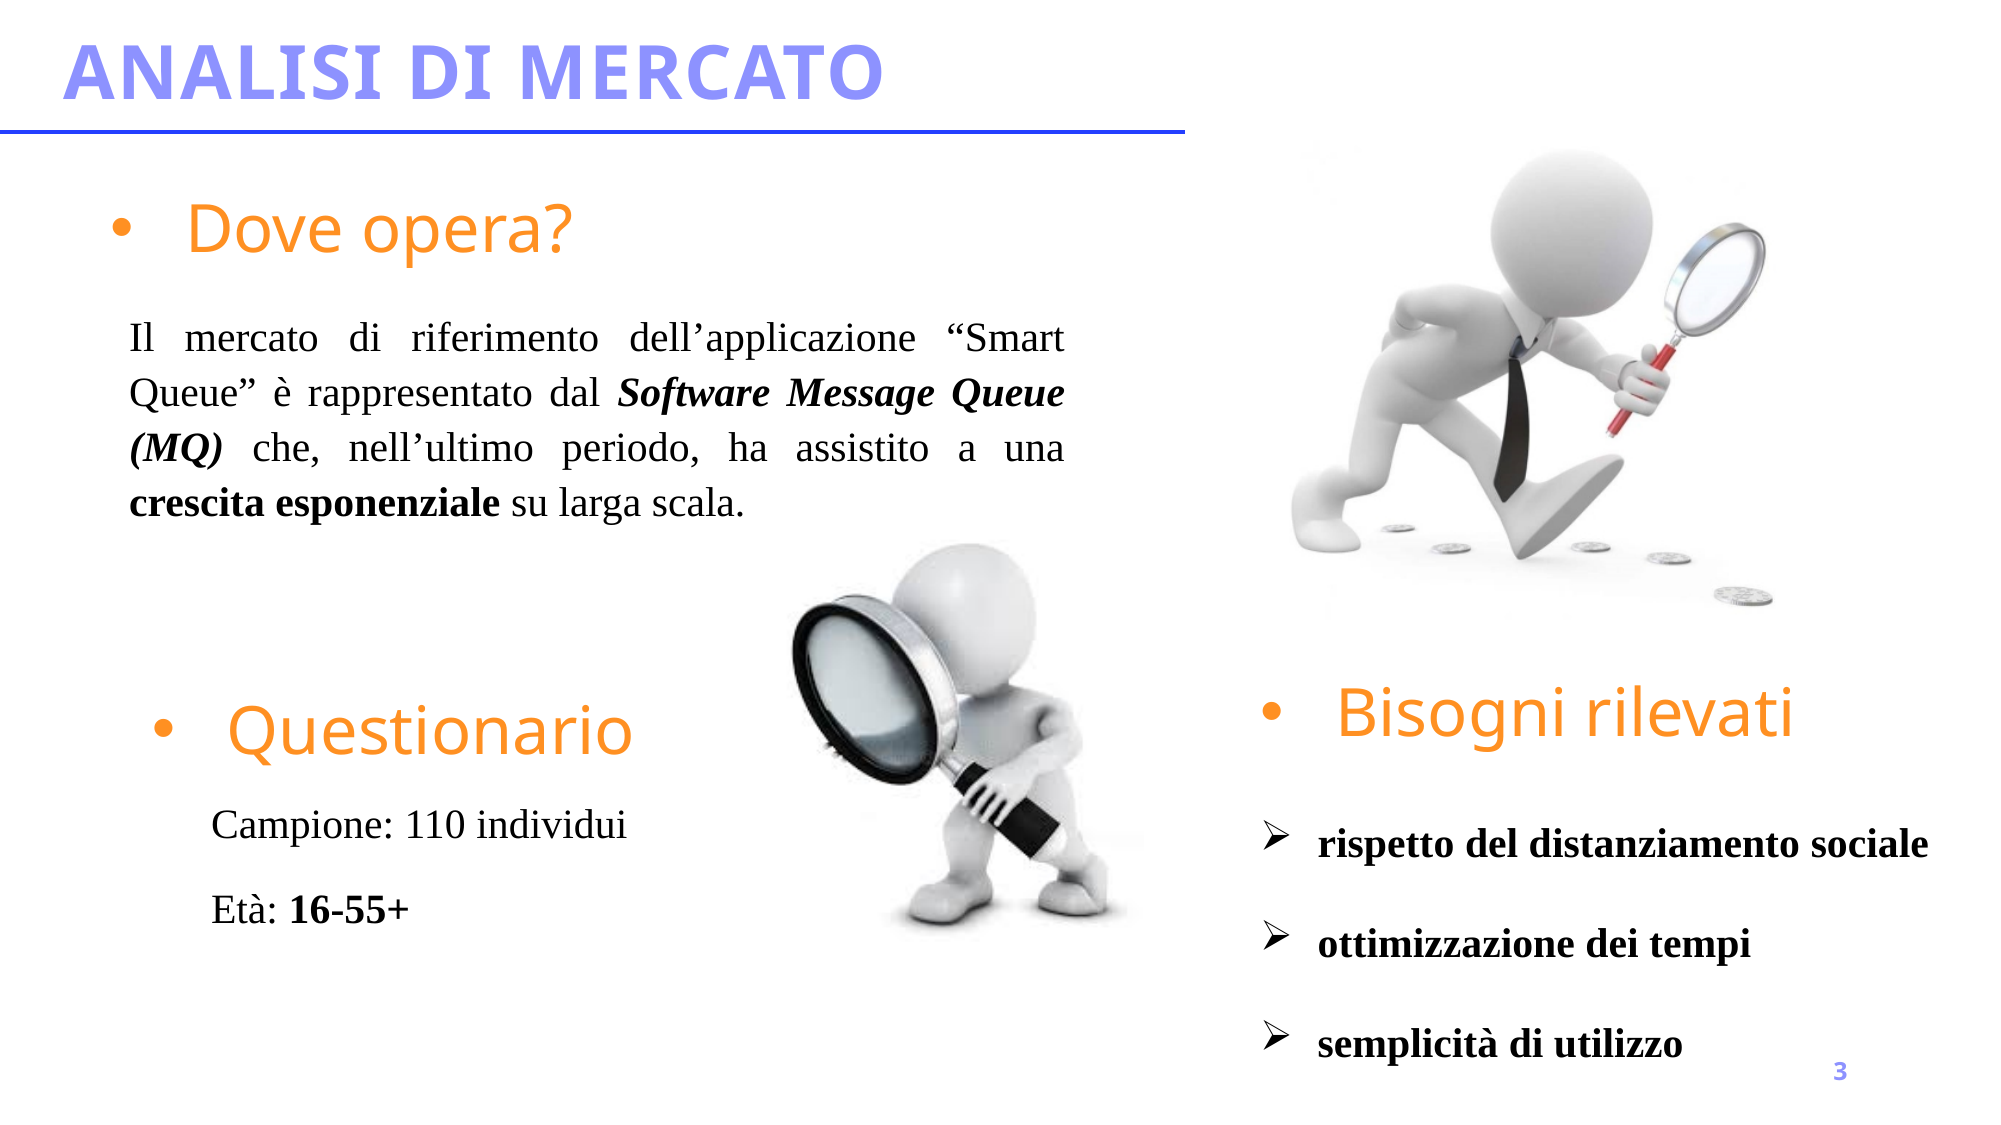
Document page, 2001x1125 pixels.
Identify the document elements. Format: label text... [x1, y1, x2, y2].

picture [1185, 112, 1886, 637]
text_box Campione: 110 individui Età: 16-55+ [196, 789, 672, 985]
picture [772, 526, 1144, 976]
text_box rispetto del distanziamento sociale ottimizzazione dei tempi semplicità di utilizzo [1245, 758, 2000, 1074]
footer Analisi di mercato [24, 26, 949, 113]
slide_number 3 [1412, 1074, 1863, 1103]
text_box Dove opera? [94, 165, 618, 275]
text_box Questionario [137, 680, 671, 775]
text_box Bisogni rilevati [1245, 615, 2000, 758]
list Il mercato di riferimento dell’applicazione “Smart Queue” è rappresentato dal Software Message Queue (MQ) che, nell’ultimo periodo, ha assistito a una crescita esponenziale su larga scala. [114, 297, 1081, 563]
